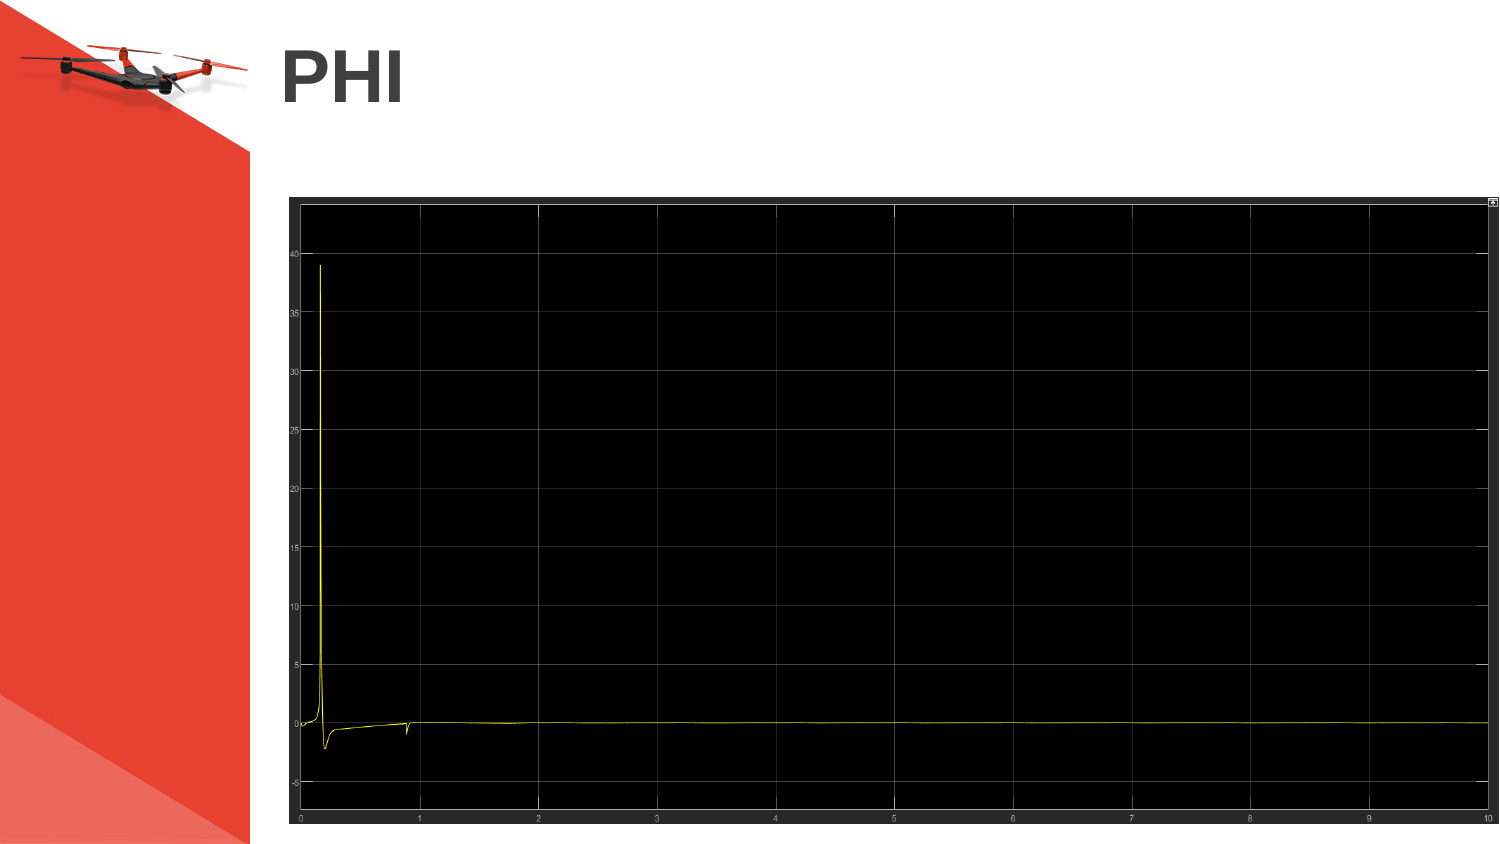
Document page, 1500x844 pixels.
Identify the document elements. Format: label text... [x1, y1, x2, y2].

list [288, 197, 1500, 824]
title PHI [265, 0, 1500, 146]
picture [0, 0, 1500, 844]
